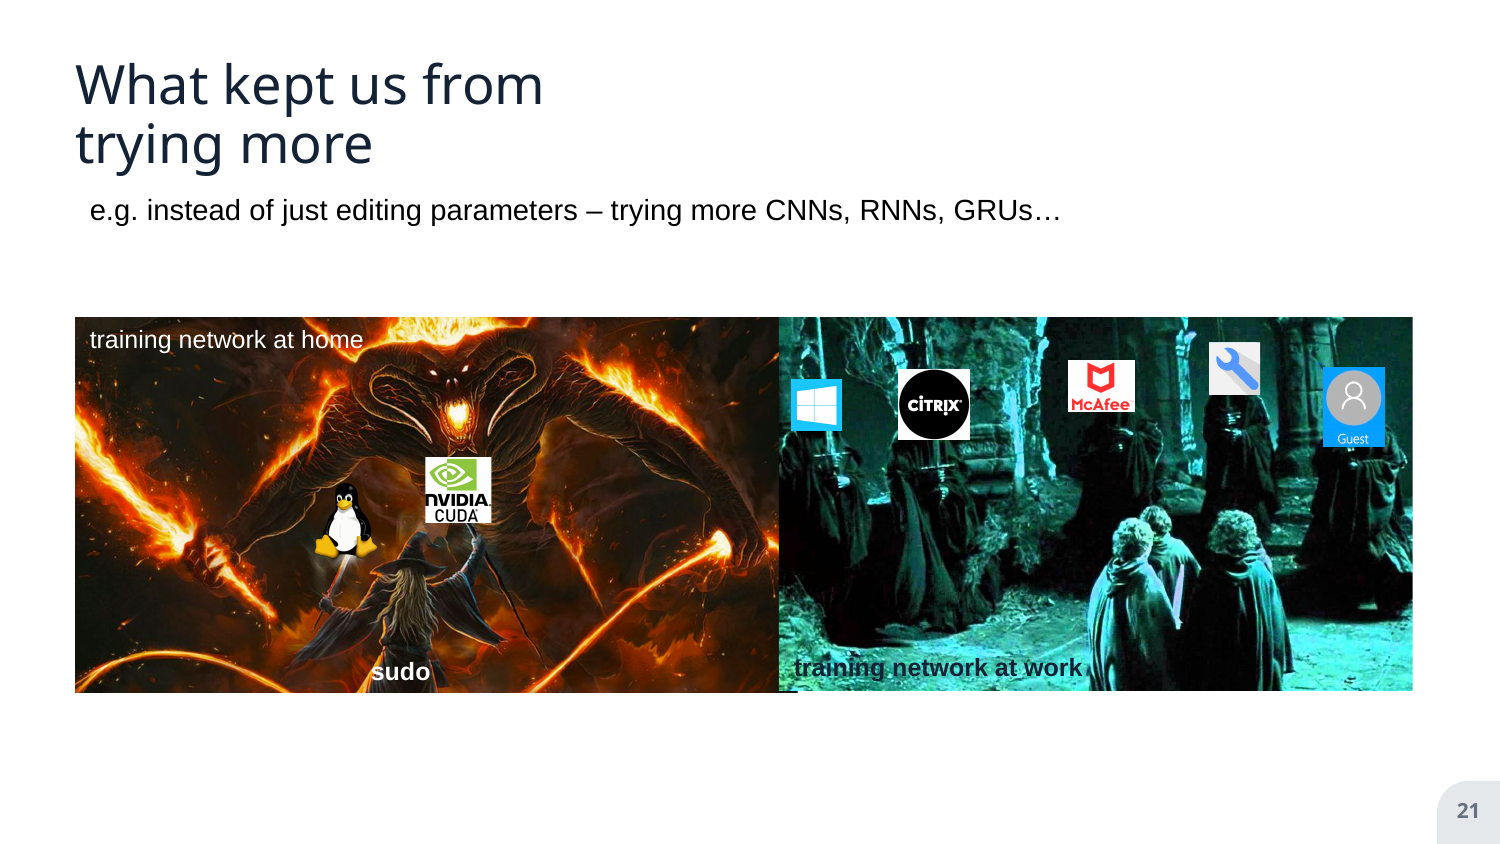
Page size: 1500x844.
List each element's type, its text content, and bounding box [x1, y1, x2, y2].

slide_number 21 [1437, 780, 1500, 844]
picture [74, 317, 1413, 693]
title What kept us from trying more [75, 0, 596, 183]
text_box e.g. instead of just editing parameters – trying more CNNs, RNNs, GRUs… [74, 183, 1385, 234]
